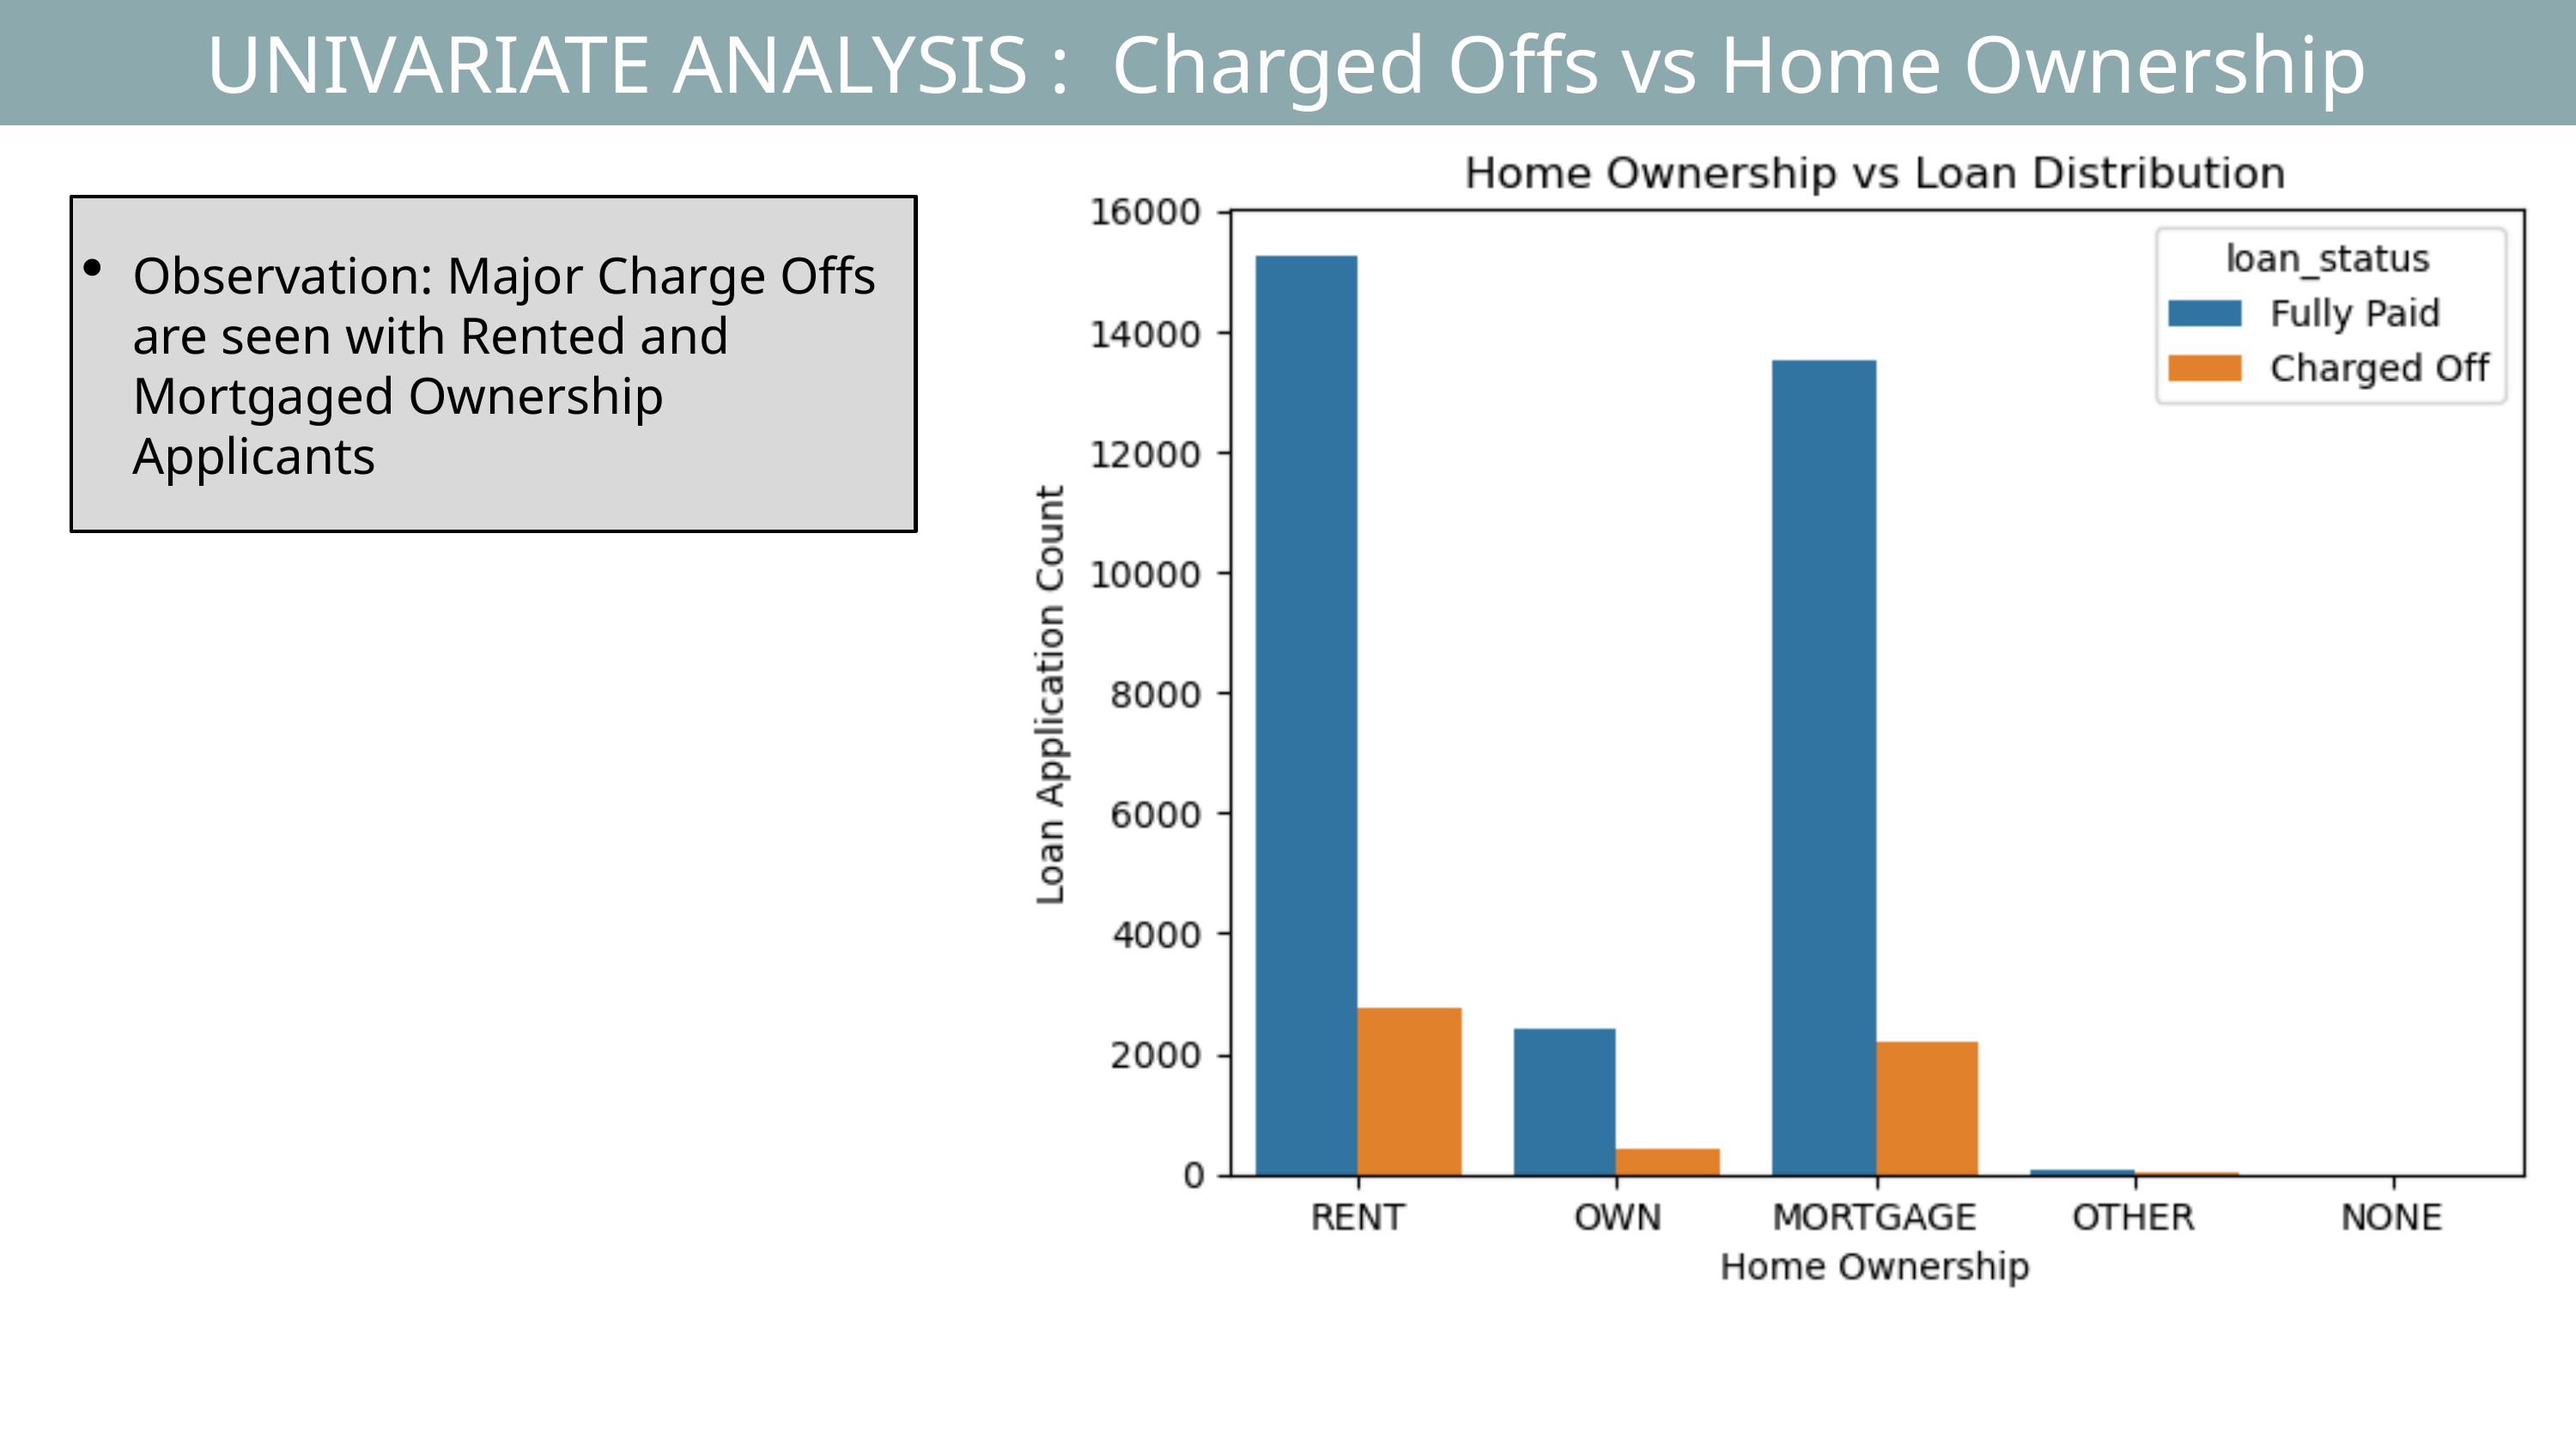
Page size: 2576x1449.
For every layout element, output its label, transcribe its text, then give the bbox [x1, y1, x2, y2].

text_box UNIVARIATE ANALYSIS : Charged Offs vs Home Ownership [0, 0, 2576, 125]
picture [1011, 131, 2548, 1315]
text_box Observation: Major Charge Offs are seen with Rented and Mortgaged Ownership Applicants [70, 195, 918, 533]
